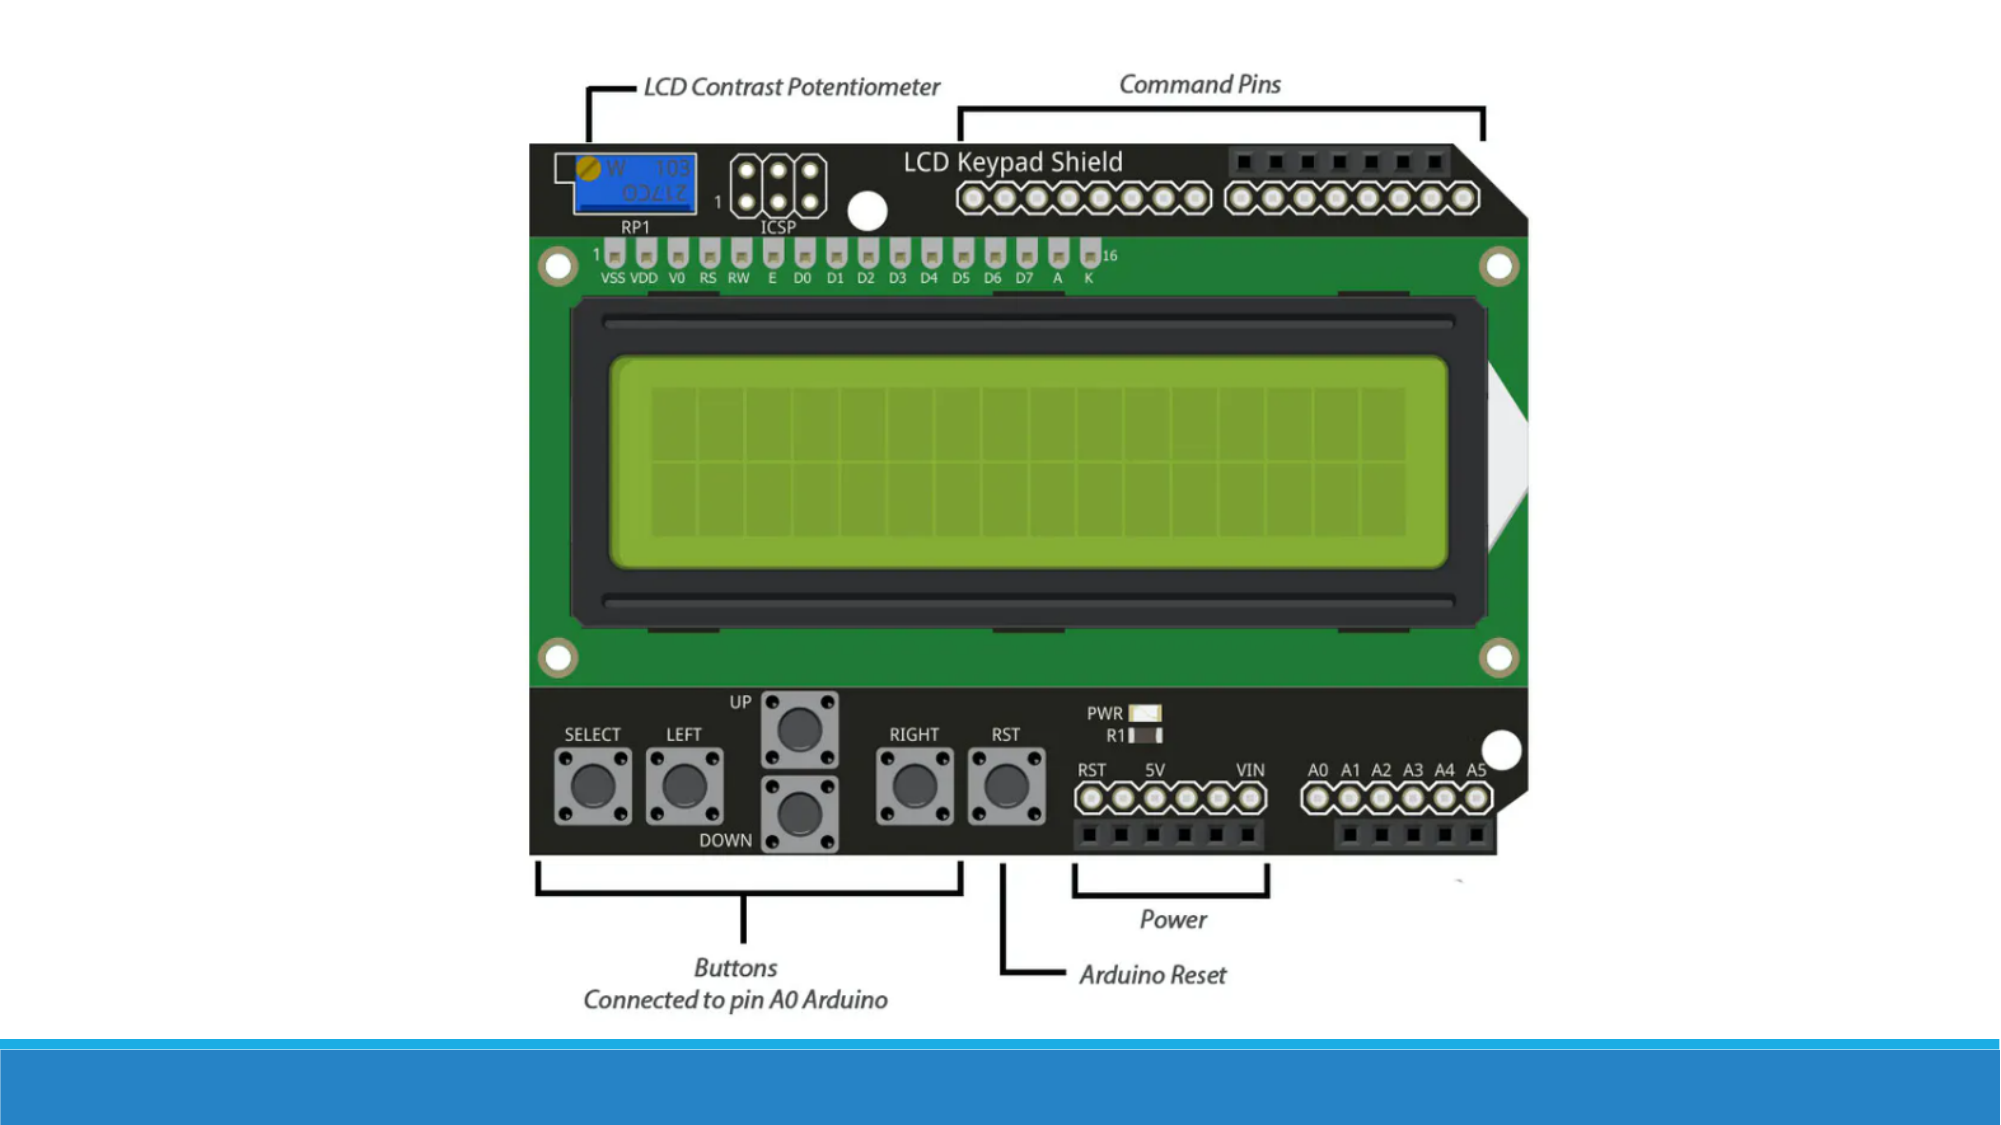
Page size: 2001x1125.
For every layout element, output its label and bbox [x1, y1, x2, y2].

picture [508, 65, 1548, 1023]
